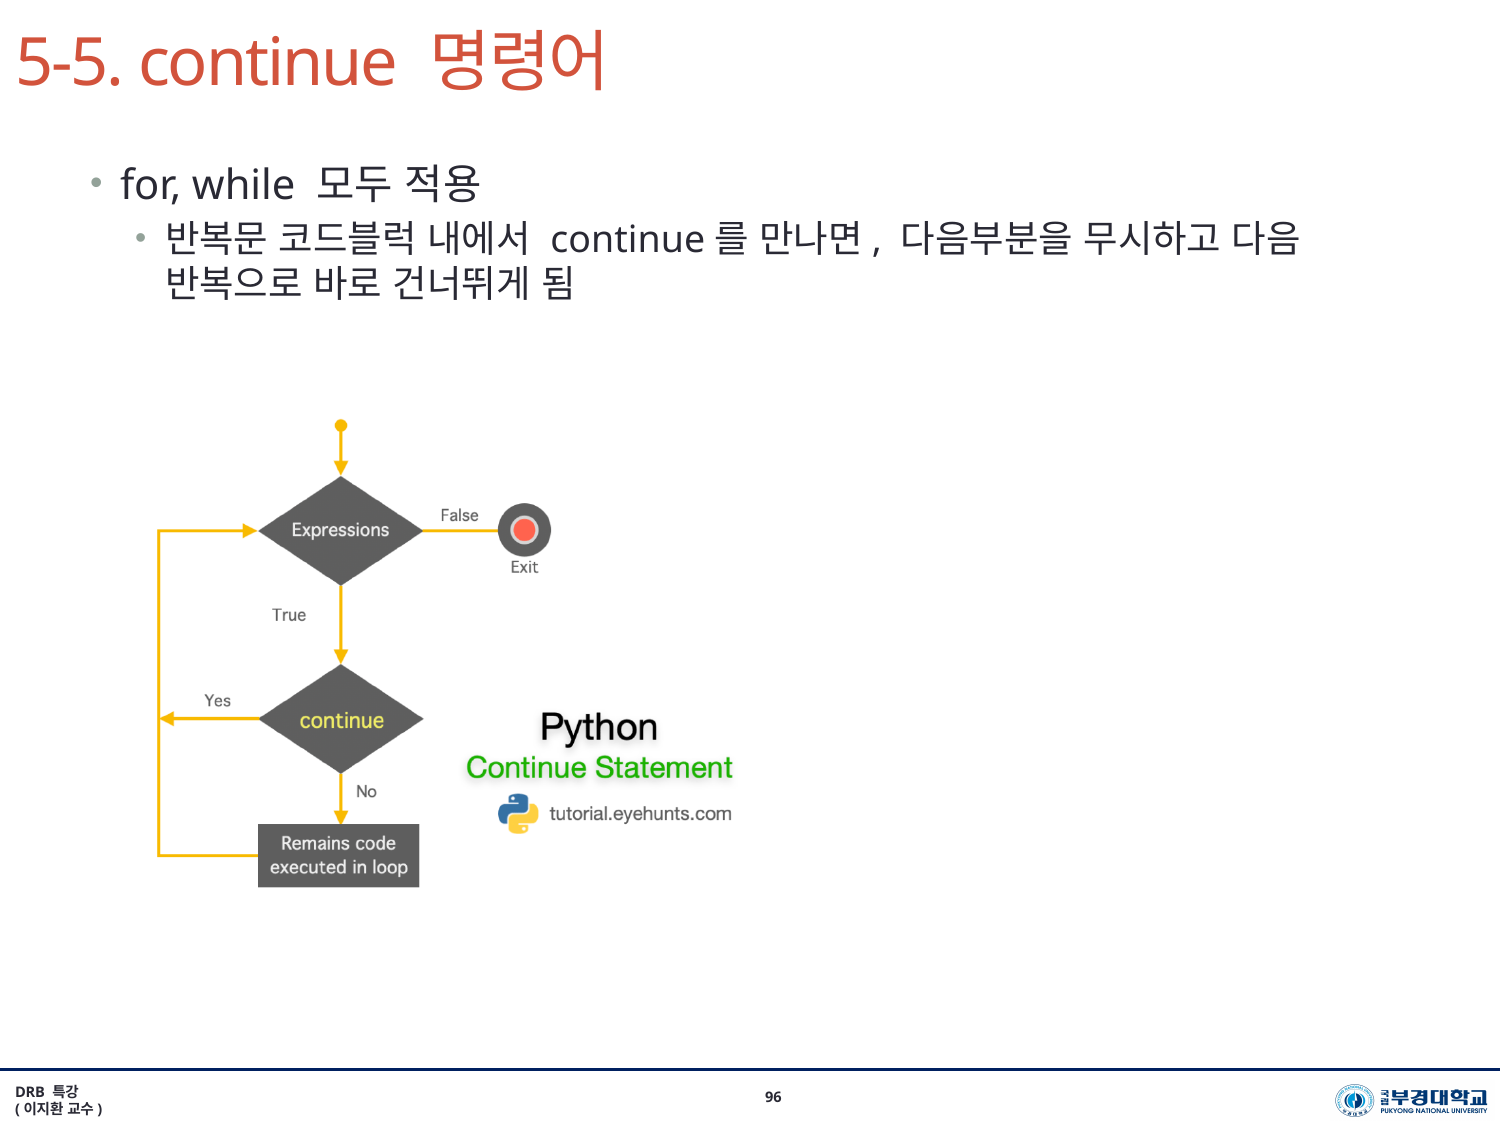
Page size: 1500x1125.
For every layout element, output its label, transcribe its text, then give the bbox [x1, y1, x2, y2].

picture [1330, 1079, 1495, 1121]
list for, while 모두 적용 반복문 코드블럭 내에서 continue를 만나면, 다음부분을 무시하고 다음 반복으로 바로 건너뛰게 됨 [75, 149, 1425, 1033]
title 5-5. continue 명령어 [0, 1, 1500, 116]
picture [109, 392, 777, 918]
slide_number DRB 특강 (이지환 교수) [0, 1082, 303, 1118]
